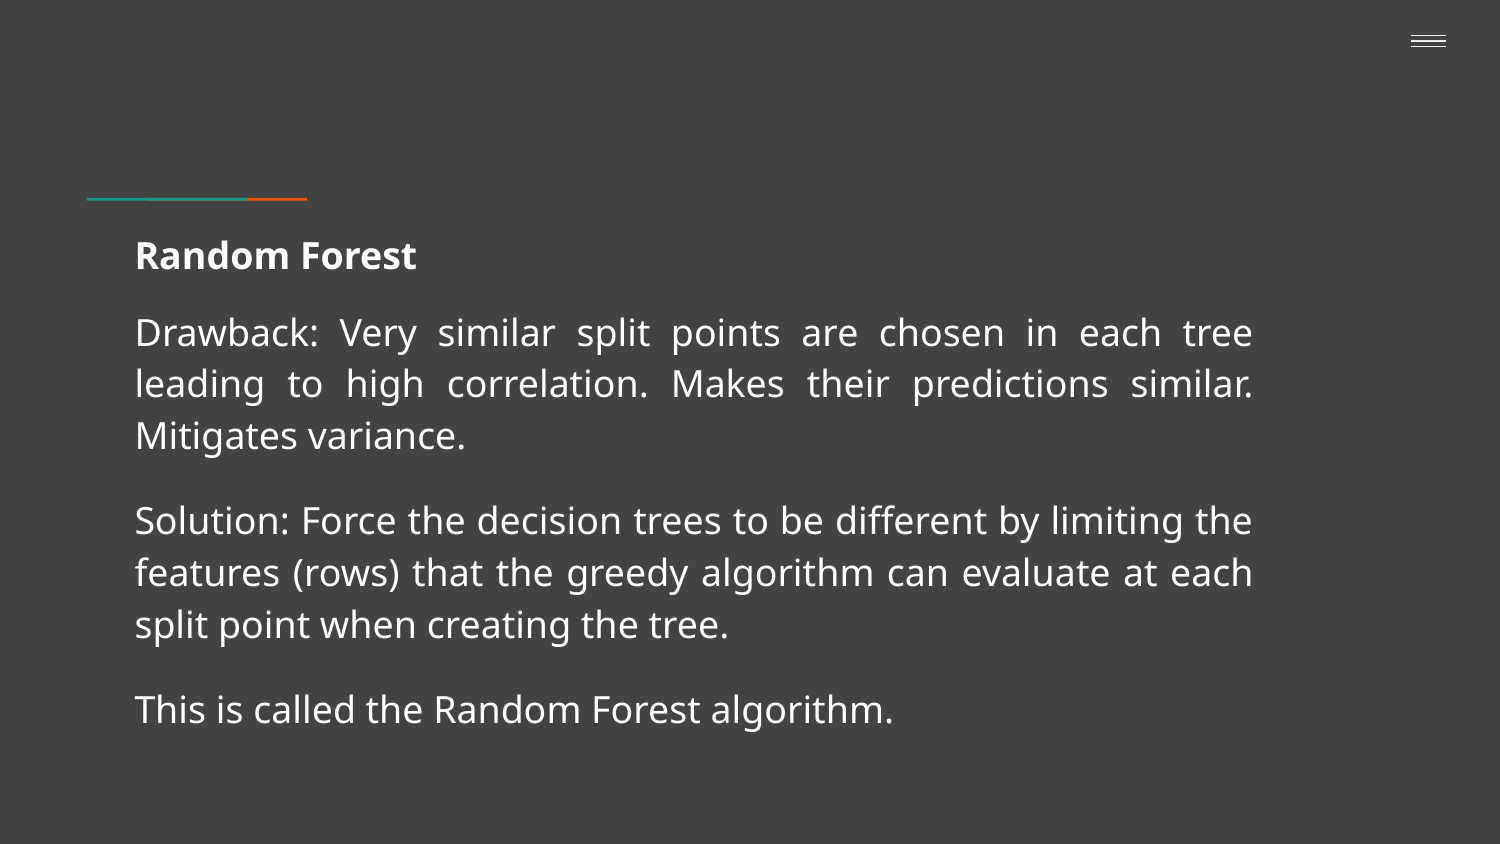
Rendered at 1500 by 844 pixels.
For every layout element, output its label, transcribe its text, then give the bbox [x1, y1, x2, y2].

list Drawback: Very similar split points are chosen in each tree leading to high correlation. Makes their predictions similar. Mitigates variance. Solution: Force the decision trees to be different by limiting the features (rows) that the greedy algorithm can evaluate at each split point when creating the tree. This is called the Random Forest algorithm. [119, 286, 1270, 723]
title Random Forest [119, 216, 1270, 275]
